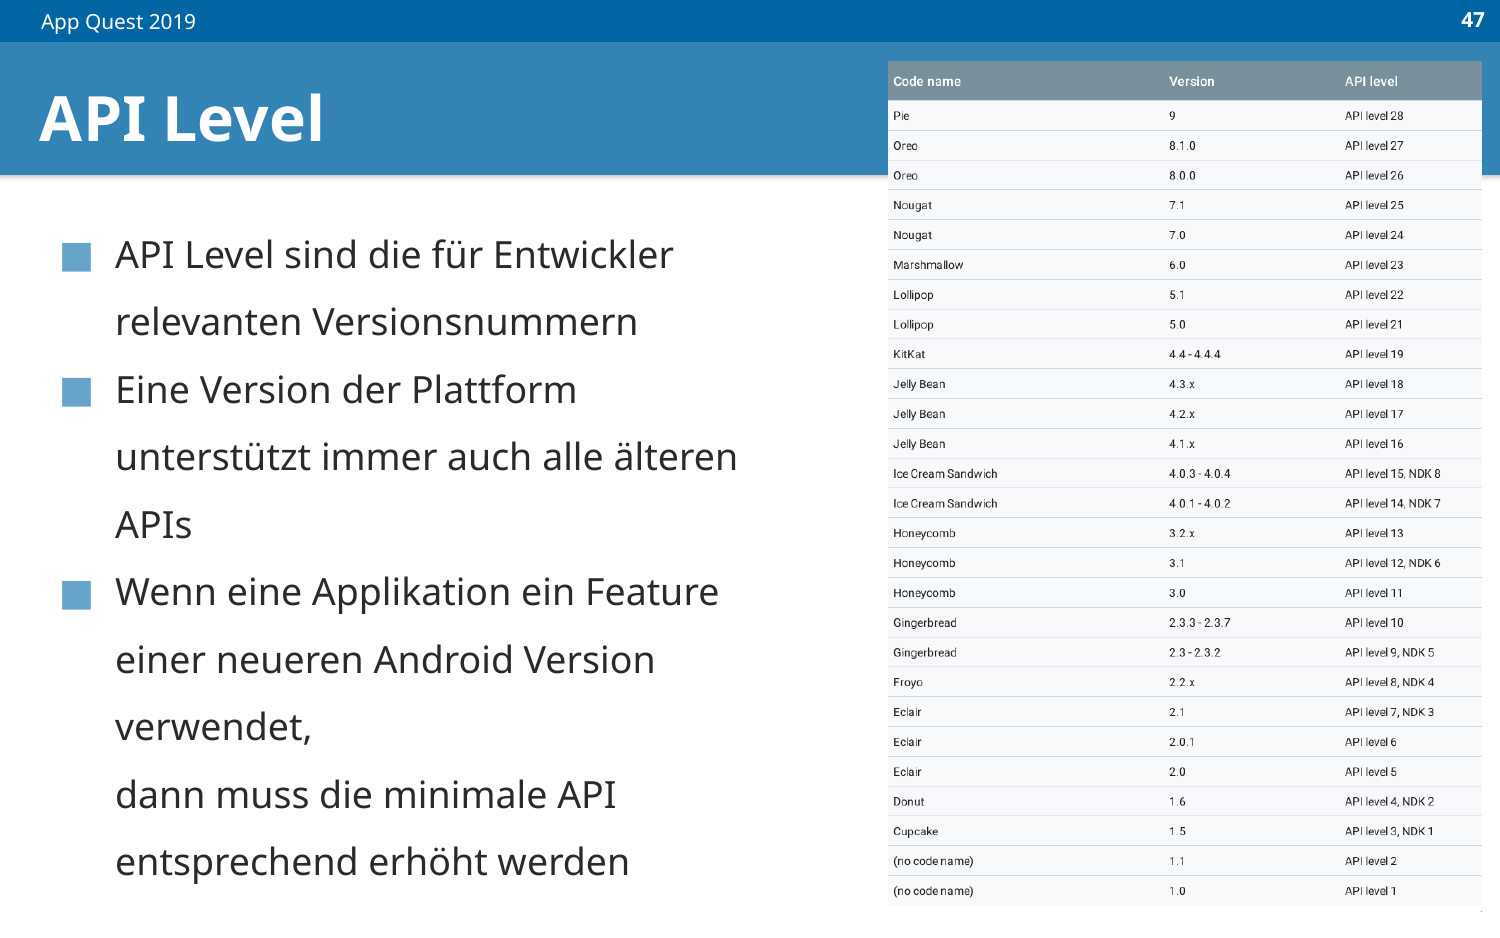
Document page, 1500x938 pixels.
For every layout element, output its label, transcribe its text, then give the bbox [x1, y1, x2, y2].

title API Level [24, 42, 1491, 169]
list API Level sind die für Entwickler relevanten Versionsnummern Eine Version der Plattform unterstützt immer auch alle älteren APIs Wenn eine Applikation ein Feature einer neueren Android Version verwendet, dann muss die minimale API entsprechend erhöht werden [25, 193, 789, 924]
slide_number ‹#› [1410, 0, 1500, 42]
picture [0, 0, 1500, 938]
